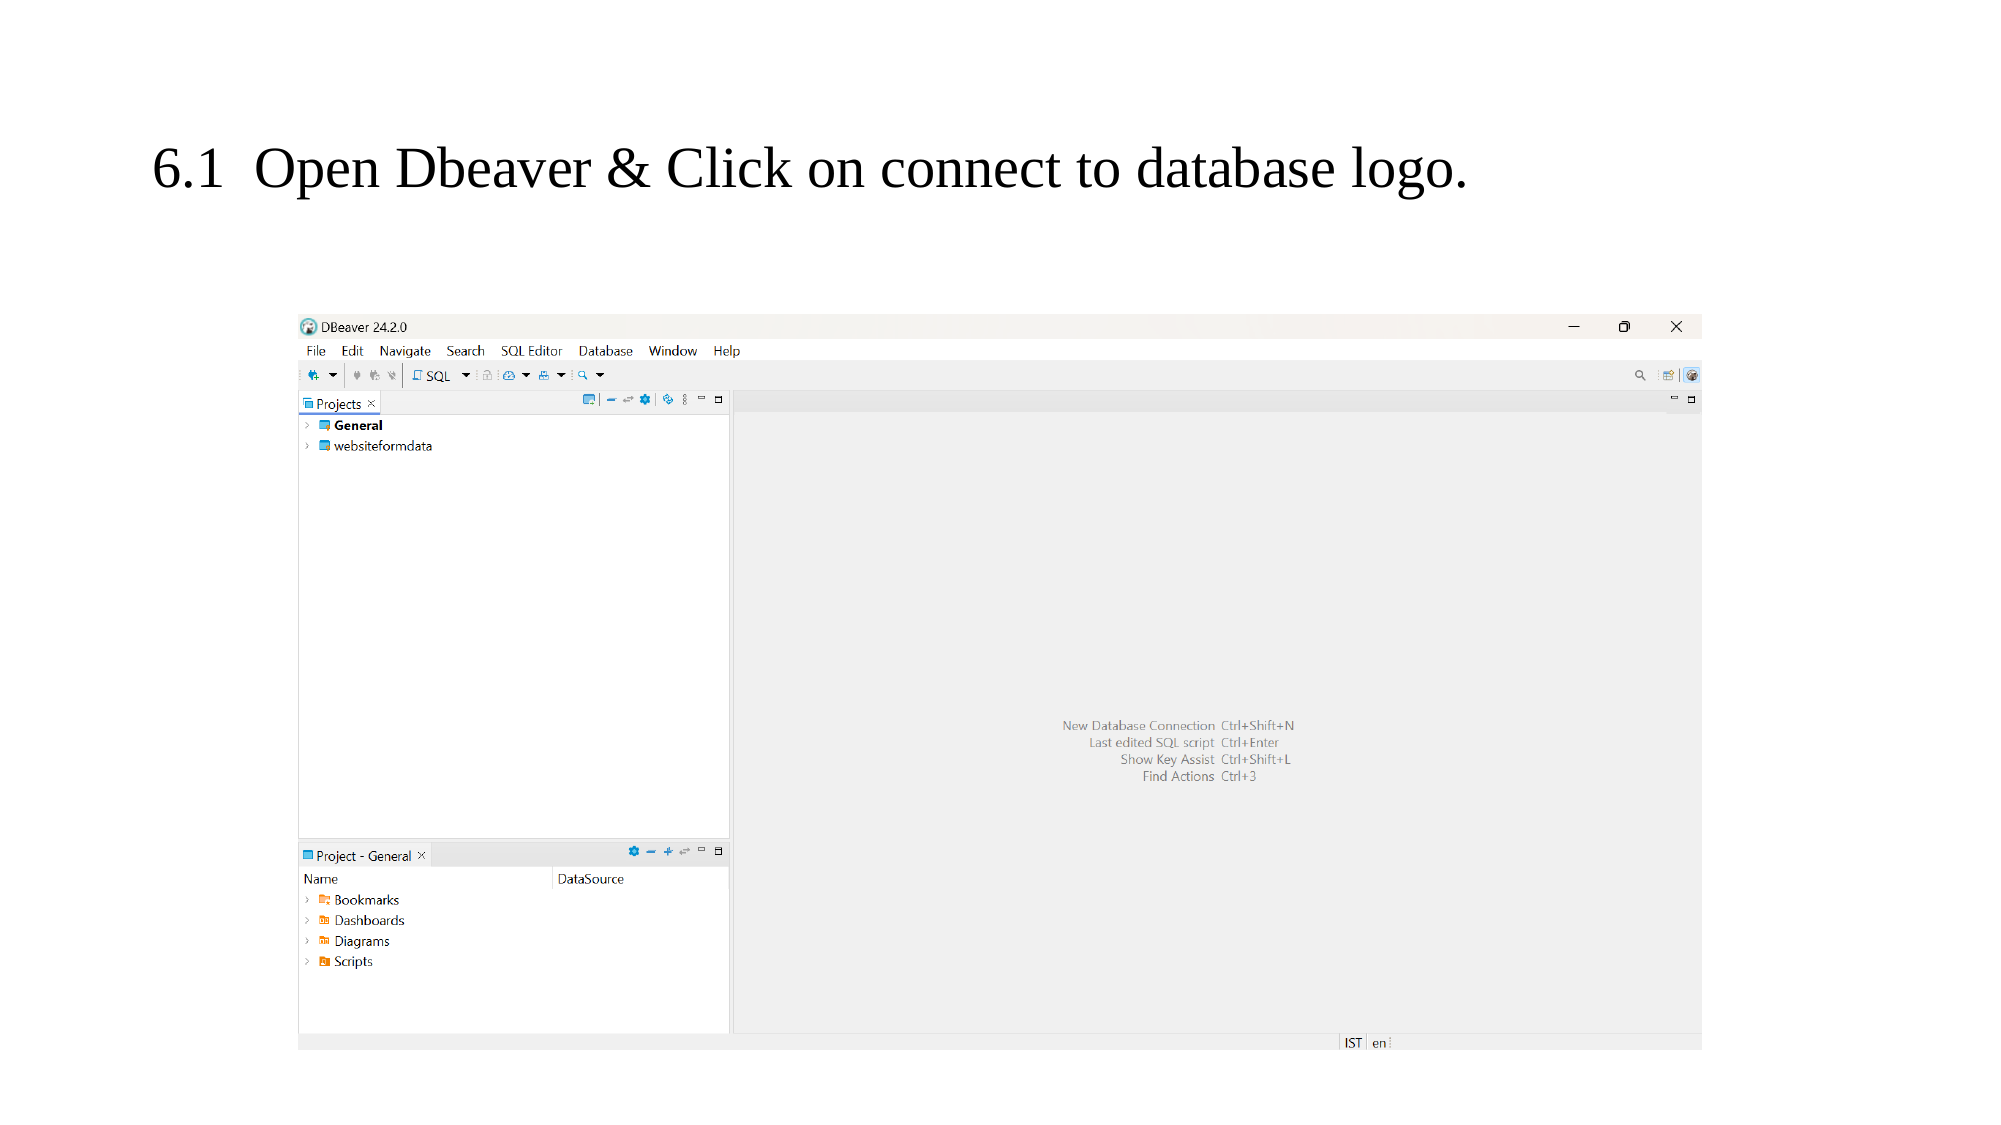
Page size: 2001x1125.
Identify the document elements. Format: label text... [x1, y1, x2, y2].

picture [298, 314, 1702, 1050]
title 6.1 Open Dbeaver & Click on connect to database logo. [137, 59, 1863, 278]
